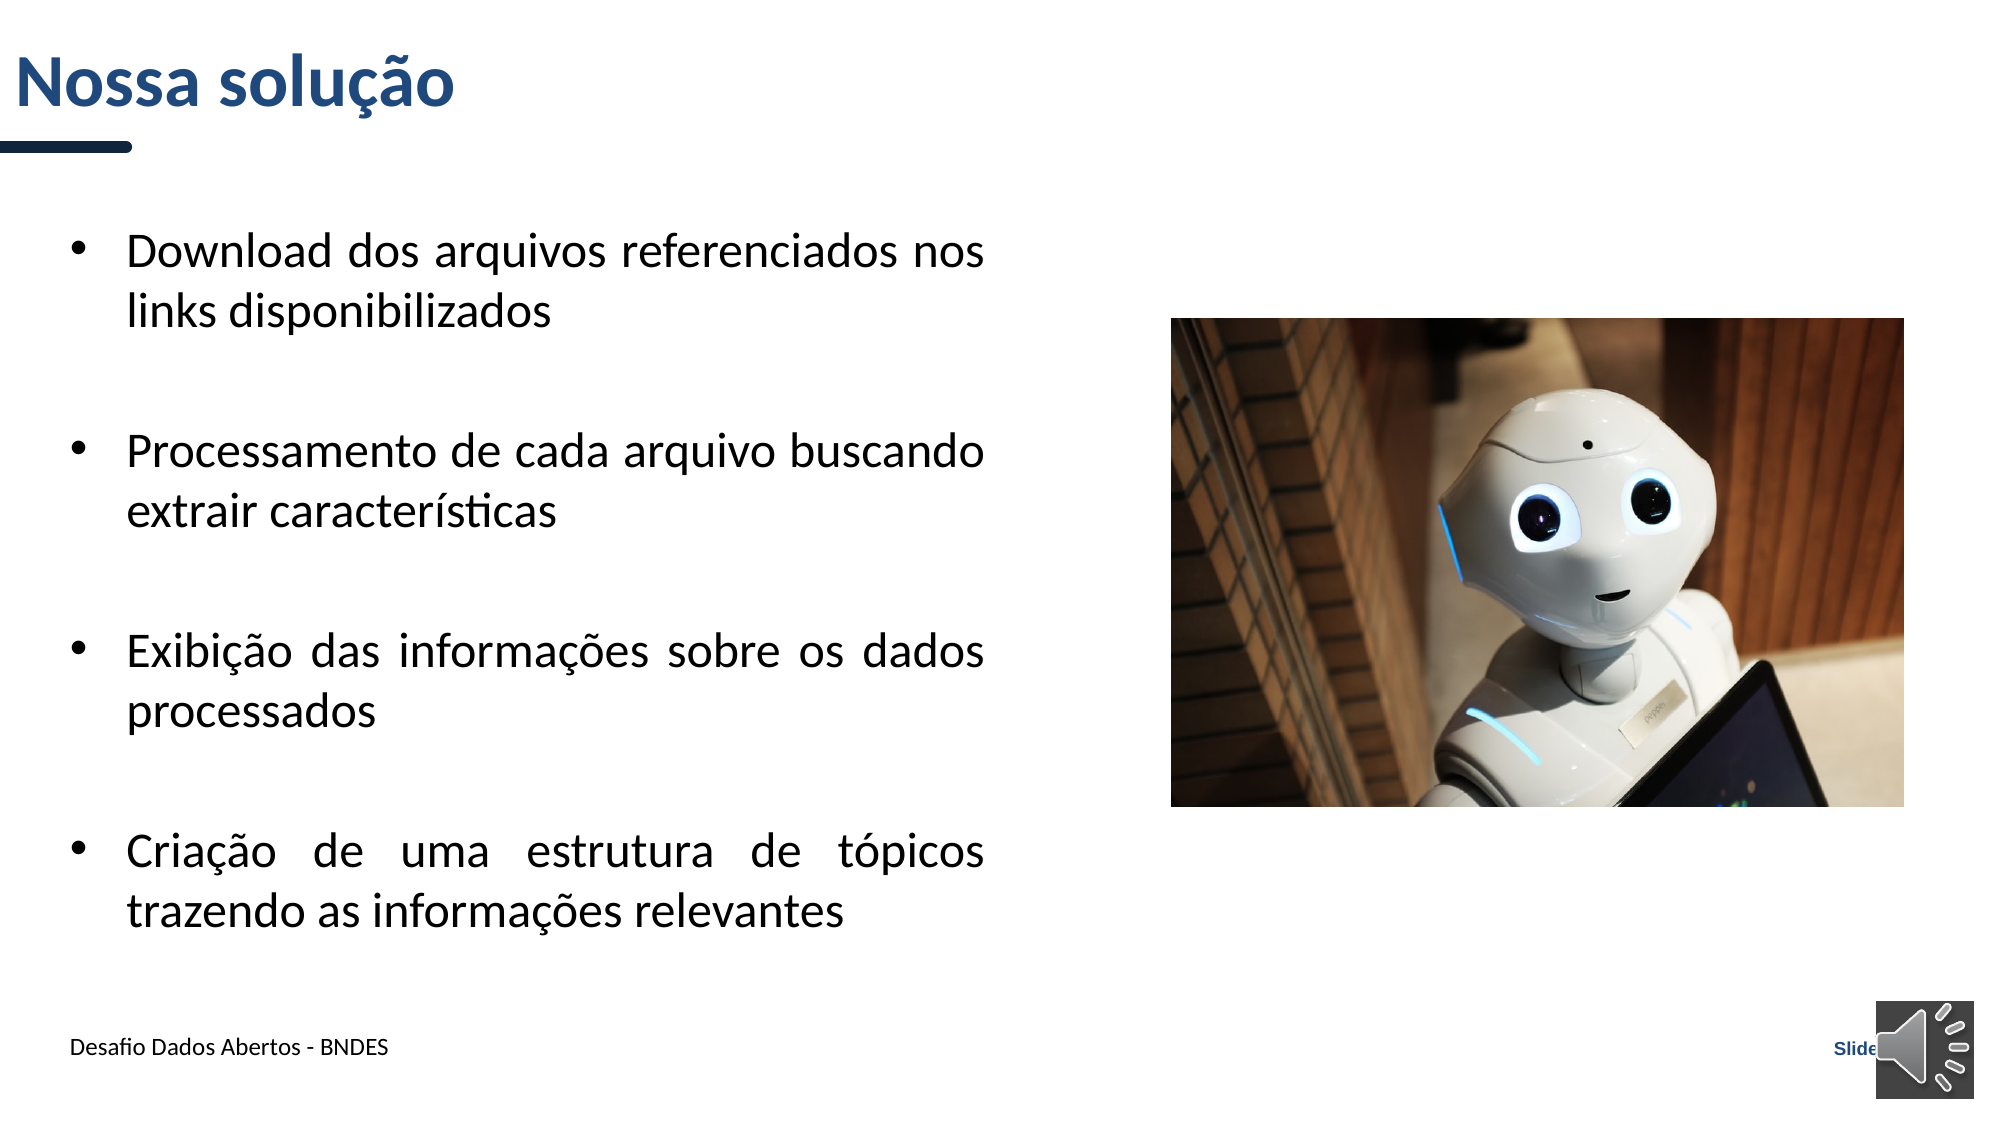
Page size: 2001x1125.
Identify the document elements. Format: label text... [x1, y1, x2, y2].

picture [1170, 317, 1905, 808]
text_box Desafio Dados Abertos - BNDES [55, 1023, 703, 1104]
title Nossa solução [0, 5, 1934, 147]
picture [1874, 999, 1976, 1101]
list Download dos arquivos referenciados nos links disponibilizados Processamento de cada arquivo buscando extrair características Exibição das informações sobre os dados processados Criação de uma estrutura de tópicos trazendo as informações relevantes [55, 209, 1000, 1024]
